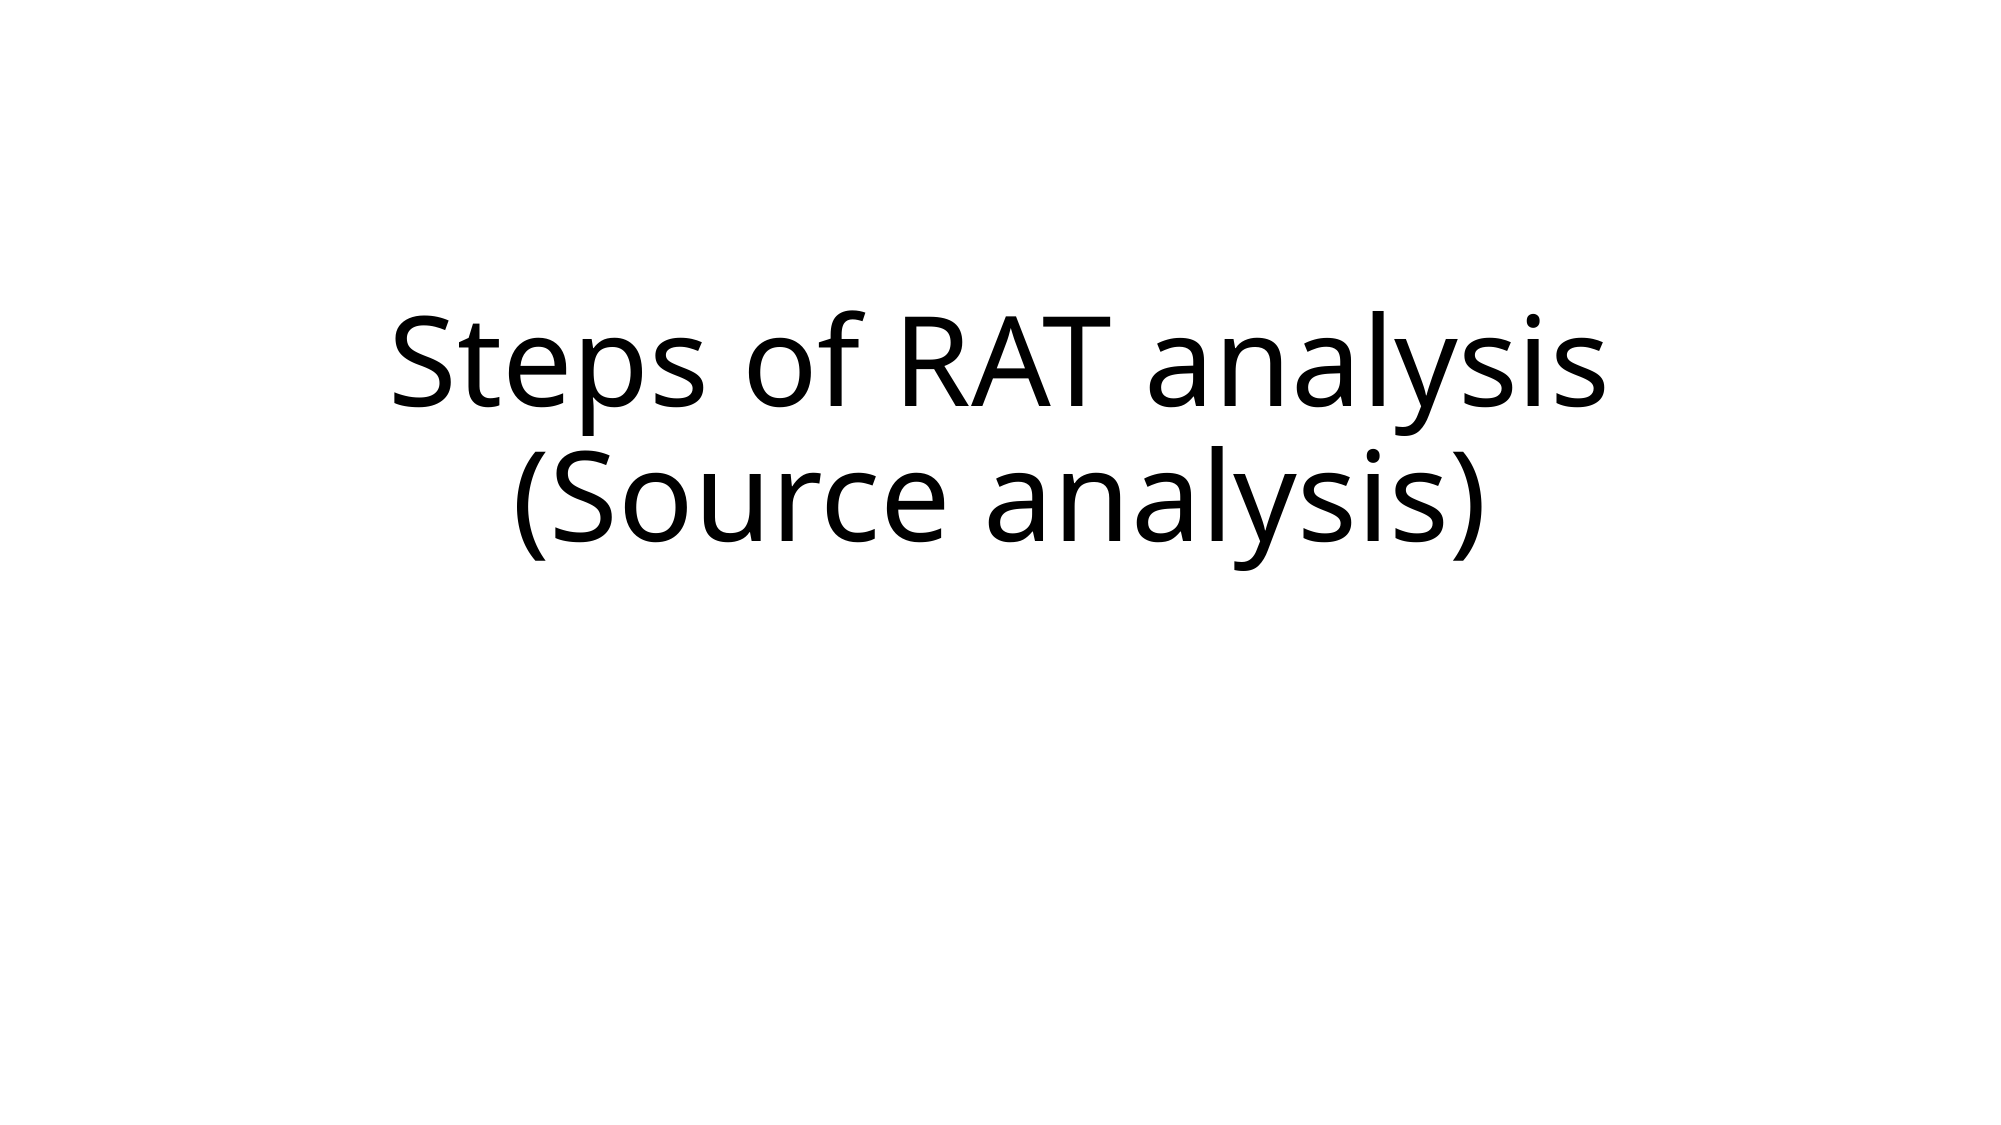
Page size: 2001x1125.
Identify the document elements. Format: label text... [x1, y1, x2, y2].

title Steps of RAT analysis (Source analysis) [249, 184, 1750, 576]
